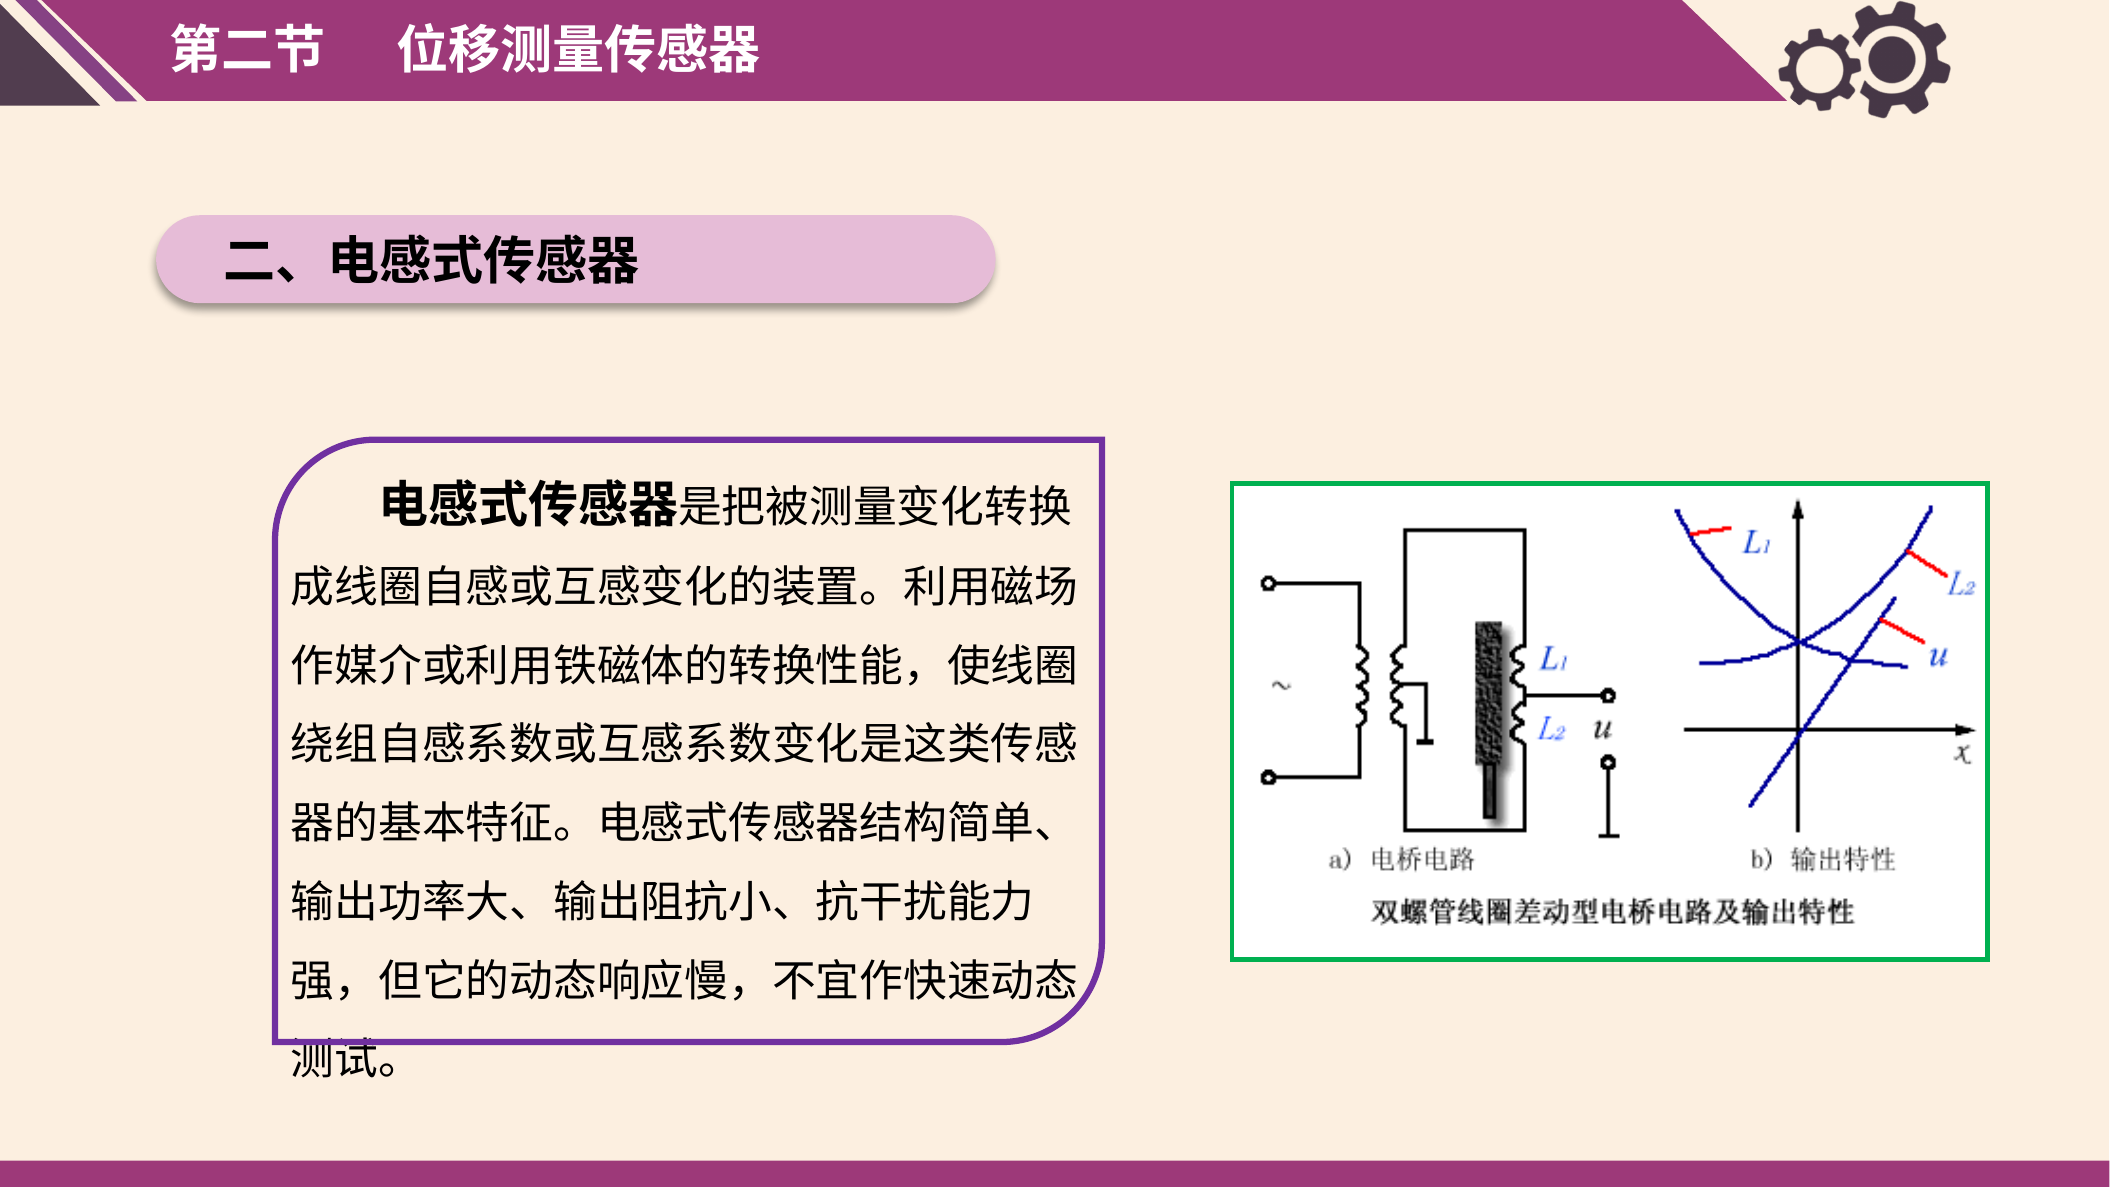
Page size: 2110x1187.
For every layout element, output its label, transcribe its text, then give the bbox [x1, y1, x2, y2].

text_box [273, 438, 1103, 1044]
picture [1793, 0, 1942, 139]
text_box [0, 2, 103, 107]
text_box 第二节 位移测量传感器 [153, 8, 1460, 87]
text_box 电感式传感器是把被测量变化转换成线圈自感或互感变化的装置。利用磁场作媒介或利用铁磁体的转换性能，使线圈绕组自感系数或互感系数变化是这类传感器的基本特征。电感式传感器结构简单、输出功率大、输出阻抗小、抗干扰能力强，但它的动态响应慢，不宜作快速动态测试。 [275, 434, 1114, 1092]
text_box [155, 214, 975, 305]
text_box 二、电感式传感器 [207, 219, 1280, 298]
text_box [0, 1160, 2110, 1187]
text_box [13, 0, 140, 103]
picture [1231, 485, 1990, 960]
text_box [40, 0, 1790, 103]
